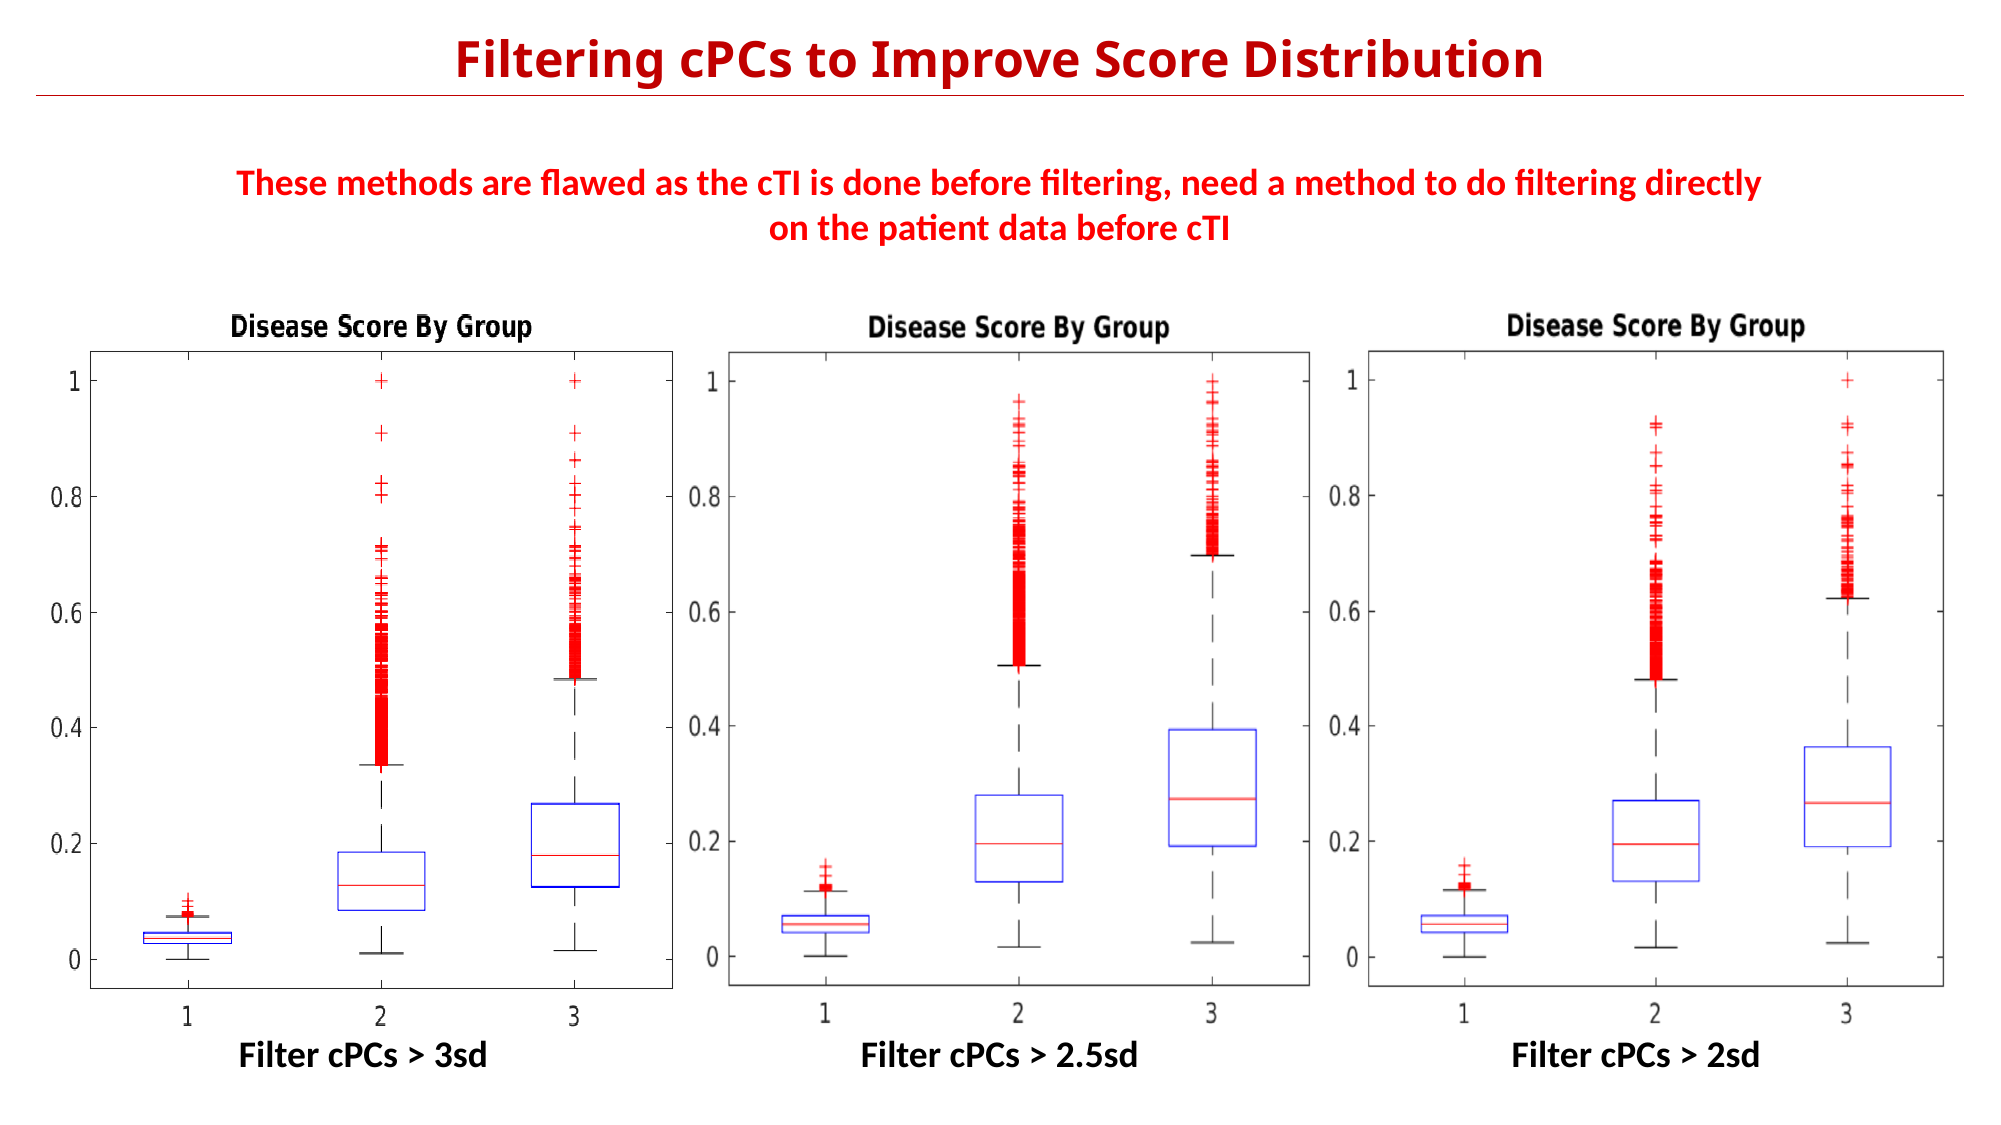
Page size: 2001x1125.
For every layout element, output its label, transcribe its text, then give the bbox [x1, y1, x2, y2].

picture [1322, 310, 1950, 1030]
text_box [0, 9, 2000, 96]
text_box Filter cPCs > 3sd [72, 1030, 655, 1076]
text_box Filter cPCs > 2sd [1345, 1030, 1928, 1076]
picture [686, 310, 1314, 1030]
text_box These methods are flawed as the cTI is done before filtering, need a method to do filtering directly on the patient data before cTI [215, 158, 1785, 249]
picture [50, 295, 677, 1030]
text_box Filter cPCs > 2.5sd [709, 1030, 1291, 1076]
